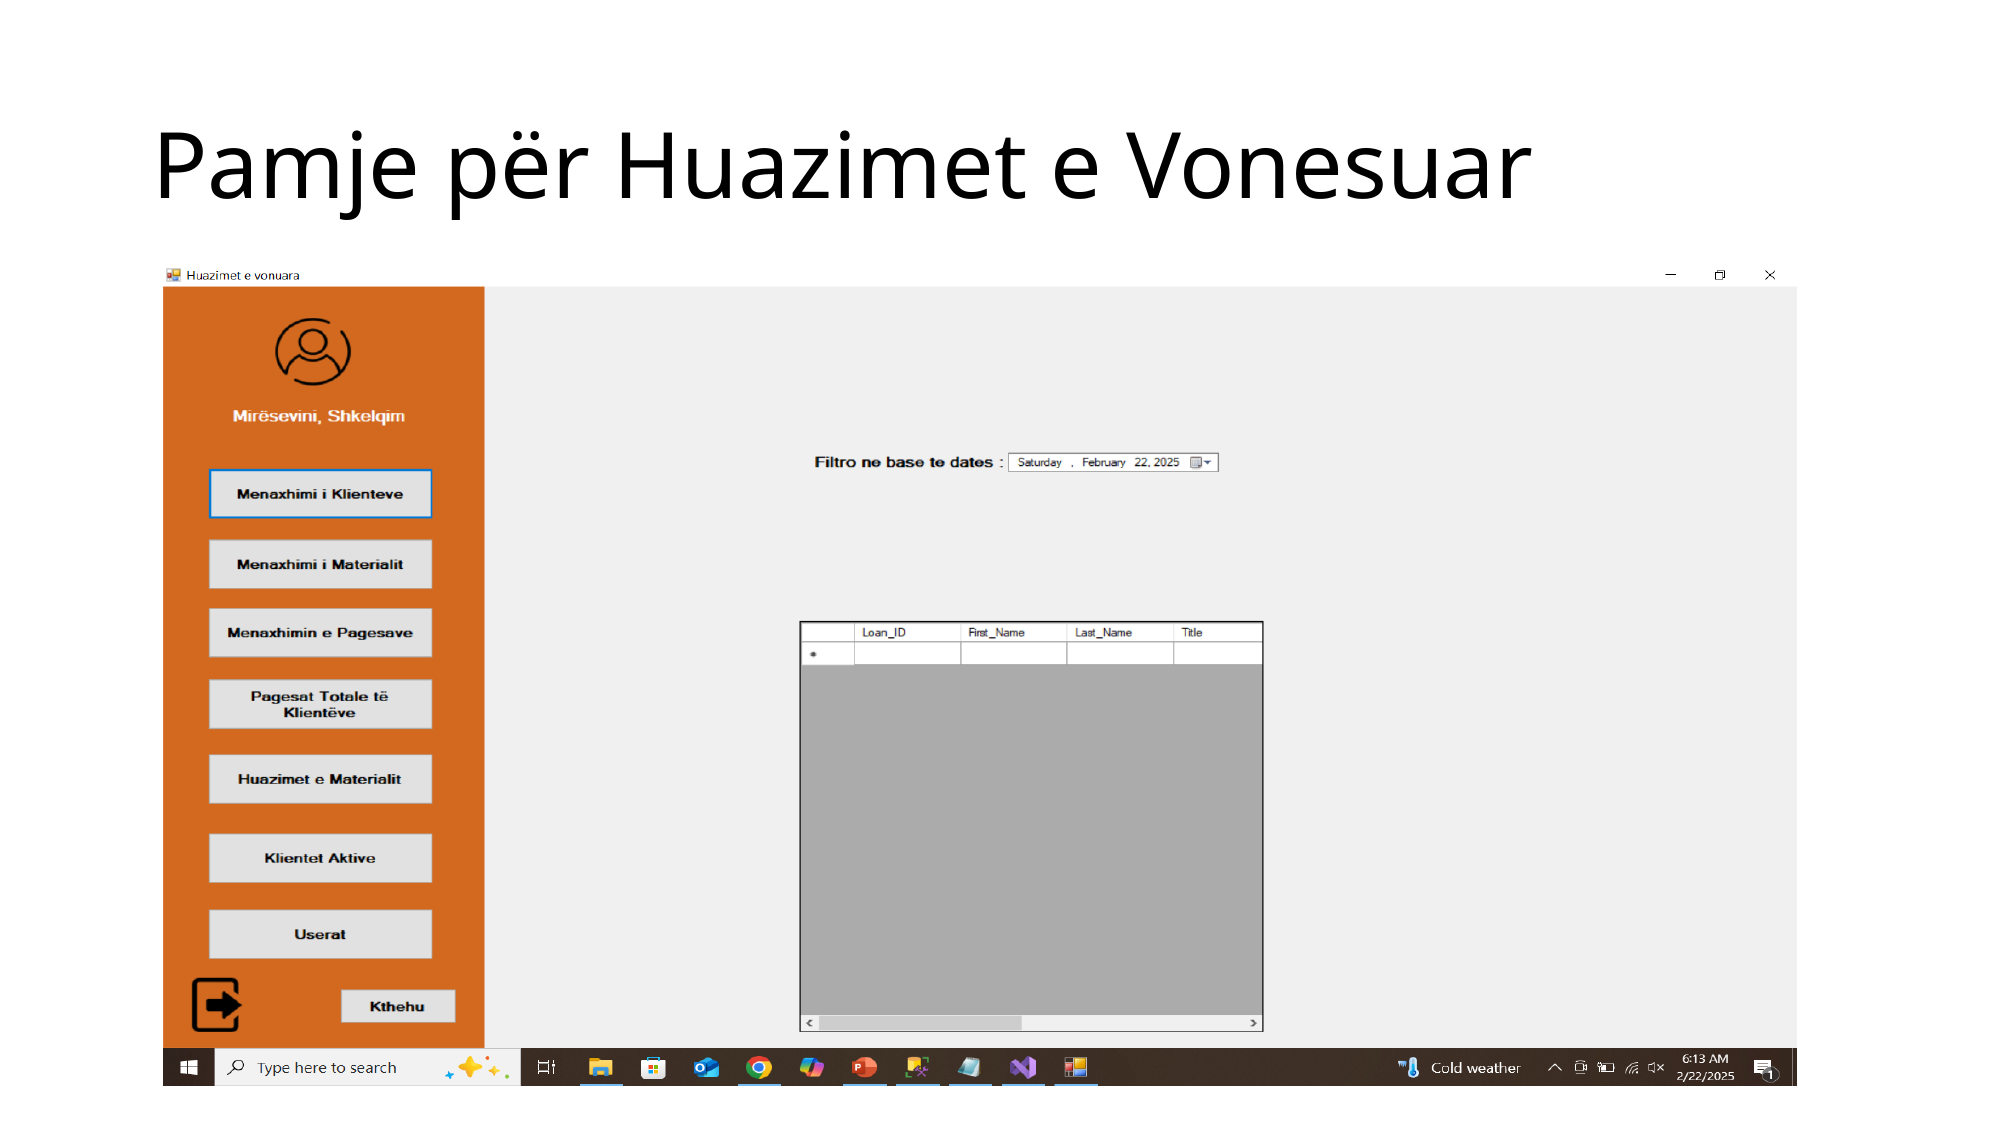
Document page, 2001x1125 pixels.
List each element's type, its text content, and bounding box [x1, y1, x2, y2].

title Pamje për Huazimet e Vonesuar [137, 59, 1863, 278]
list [163, 264, 1797, 1086]
